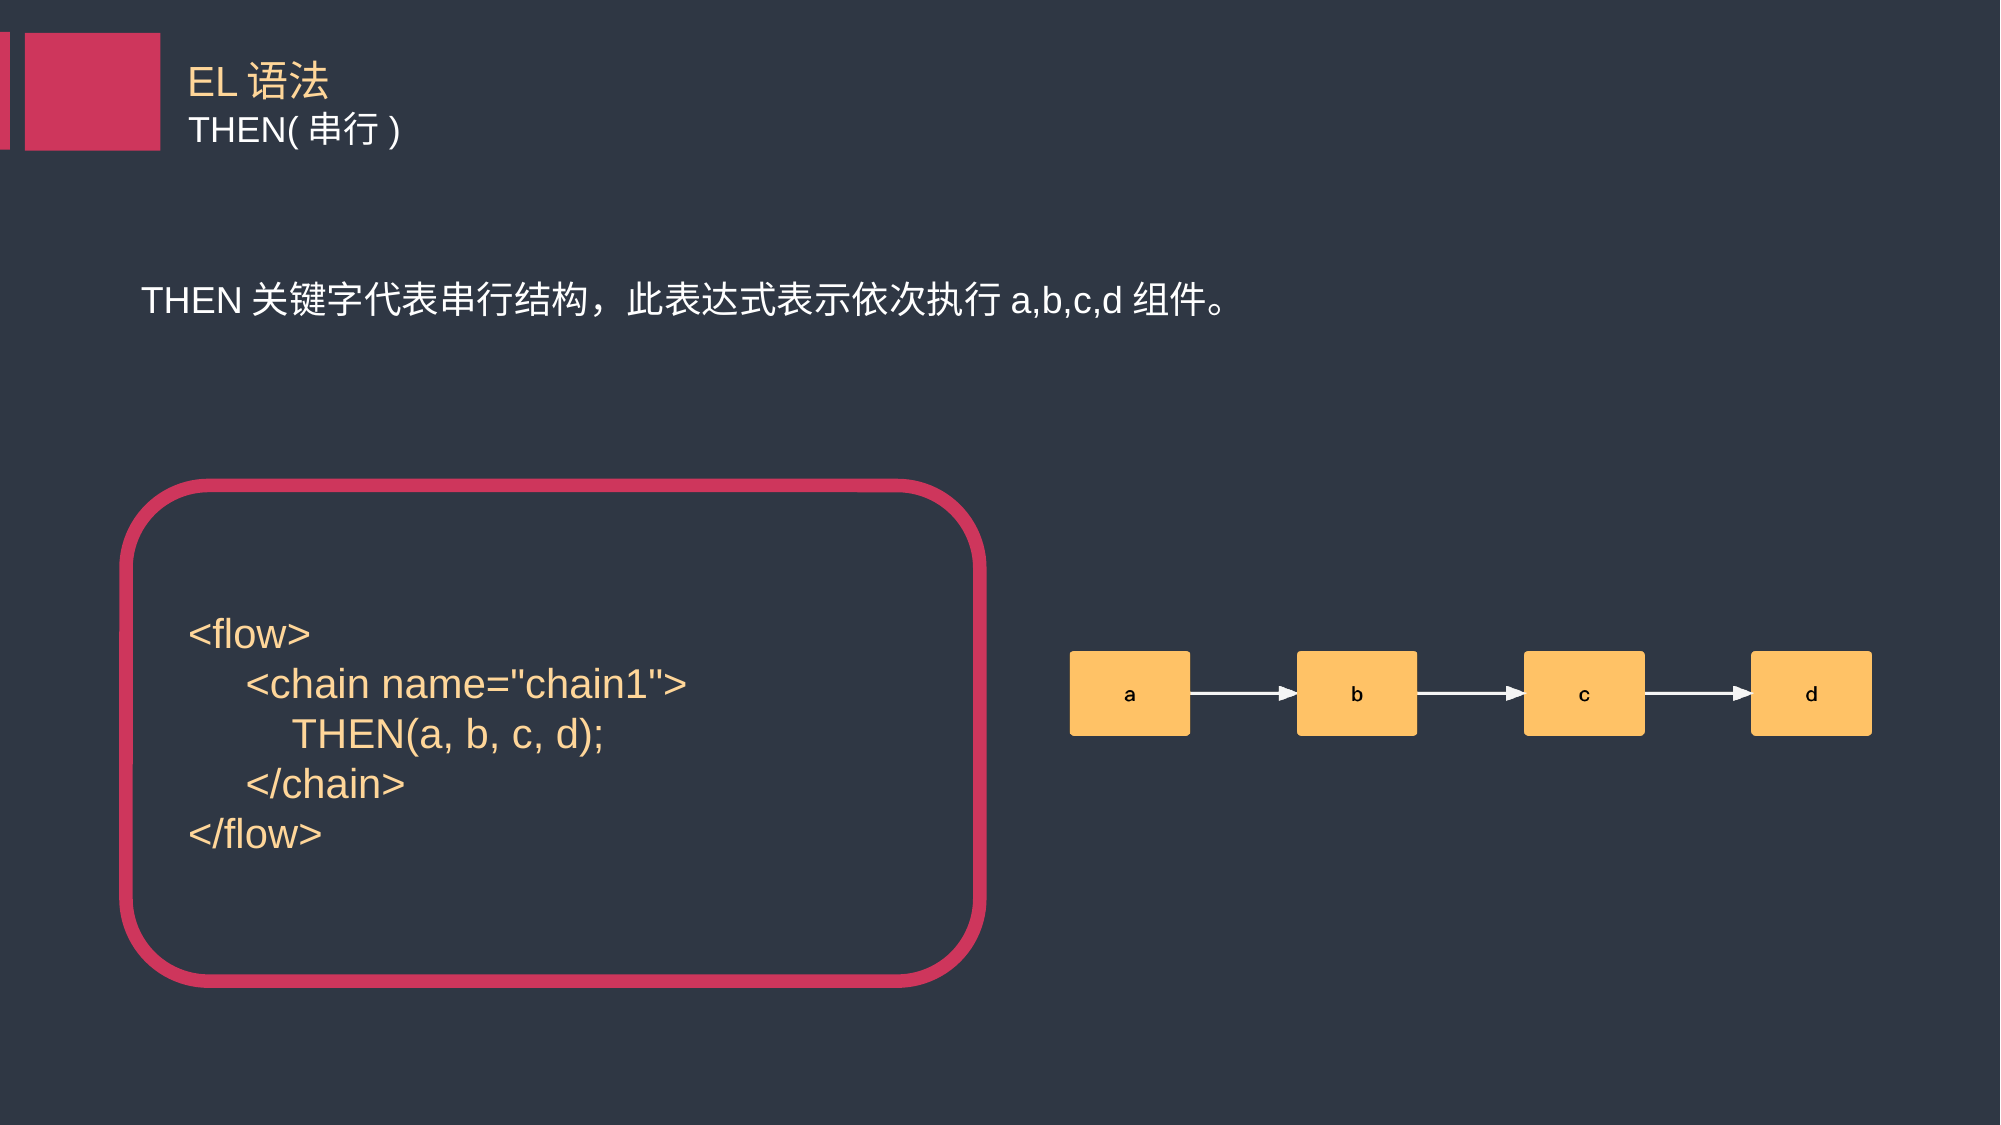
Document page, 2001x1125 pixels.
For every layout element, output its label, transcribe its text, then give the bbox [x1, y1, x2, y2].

text_box [24, 32, 161, 152]
text_box THEN关键字代表串行结构，此表达式表示依次执行a,b,c,d组件。 [126, 268, 1653, 329]
text_box [124, 484, 981, 983]
text_box <flow> <chain name="chain1"> THEN(a, b, c, d); </chain> </flow> [173, 599, 755, 865]
picture [1039, 620, 1902, 766]
text_box EL语法 [172, 46, 754, 112]
text_box [0, 31, 11, 151]
text_box THEN(串行) [173, 99, 980, 160]
